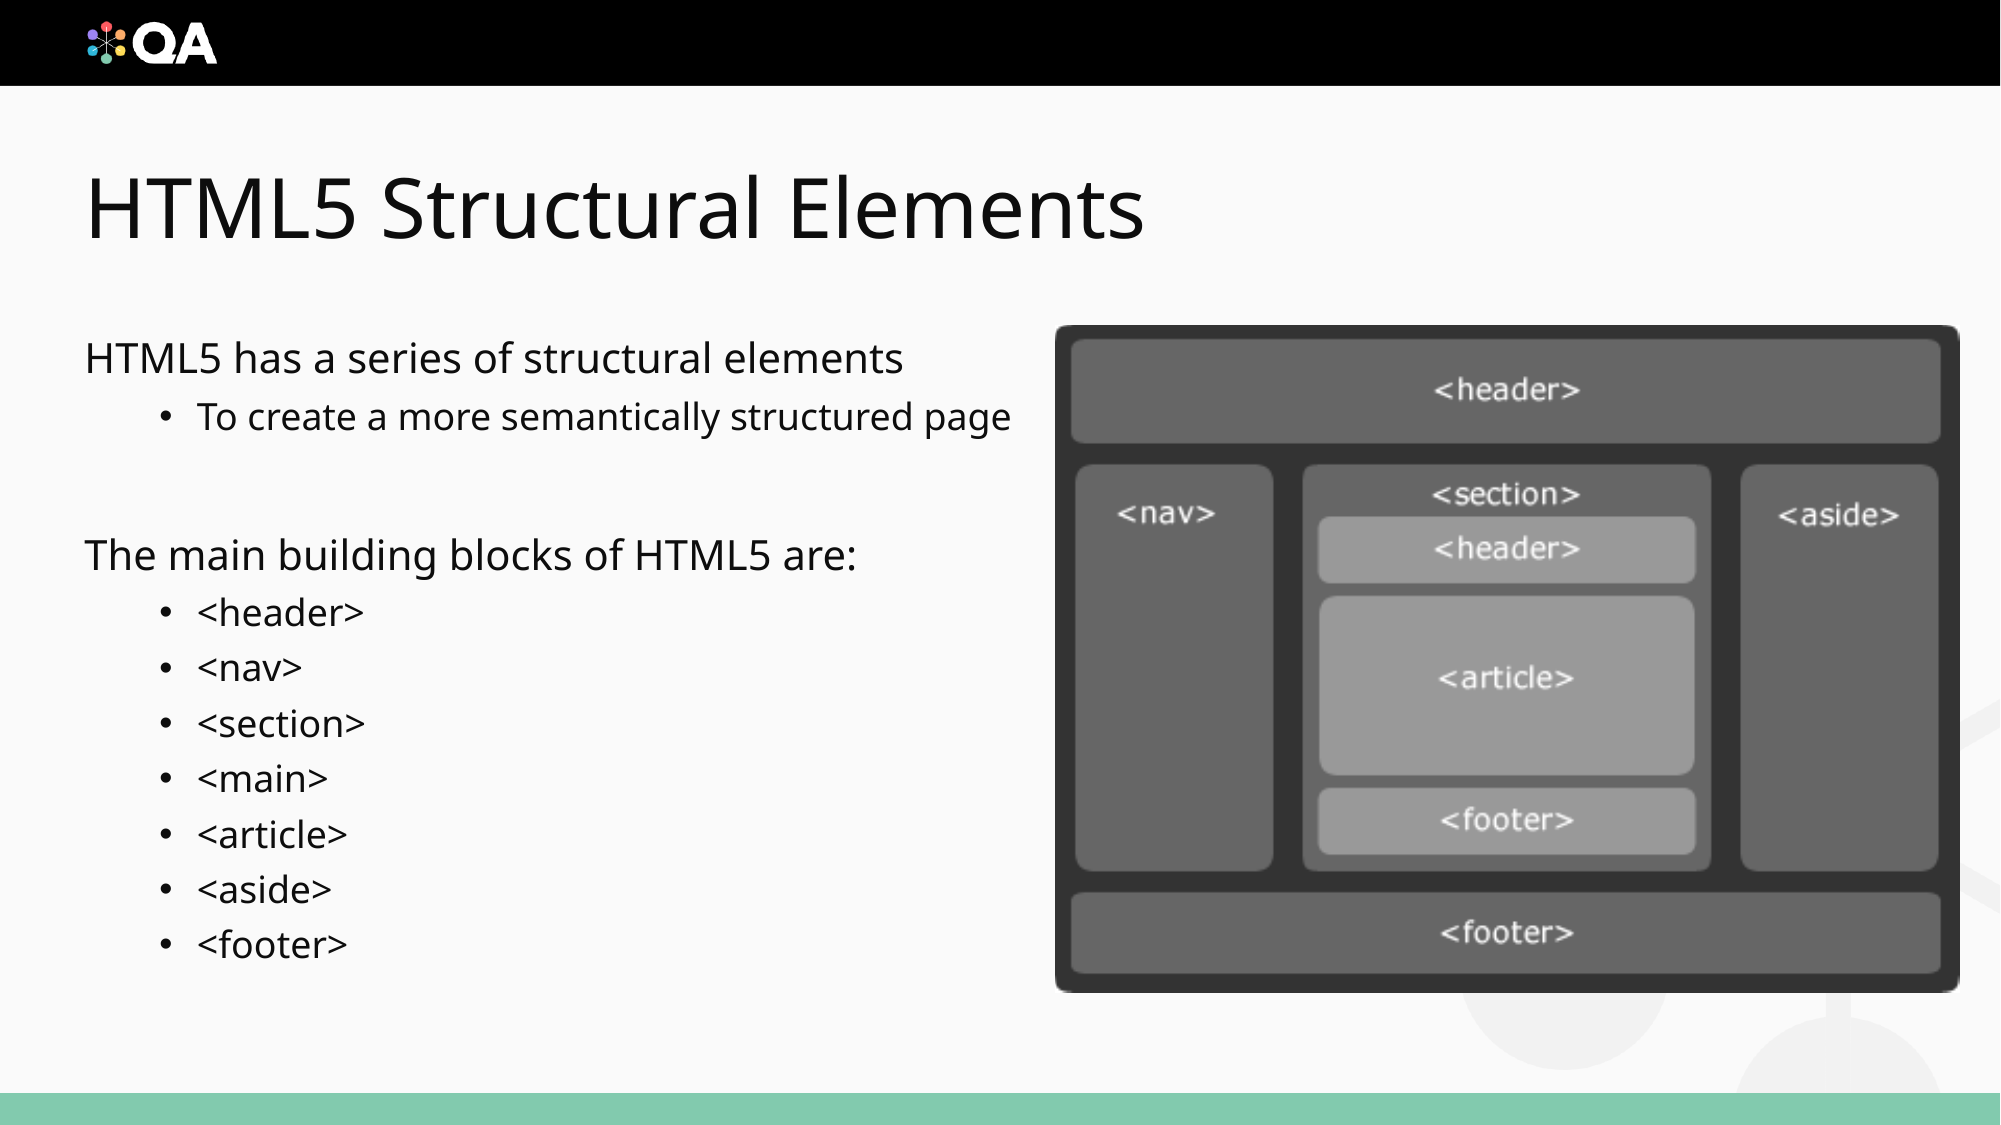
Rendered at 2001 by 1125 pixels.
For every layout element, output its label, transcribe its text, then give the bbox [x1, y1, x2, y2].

title HTML5 Structural Elements [84, 159, 1916, 278]
picture [0, 0, 2001, 1125]
list HTML5 has a series of structural elements To create a more semantically structured page The main building blocks of HTML5 are: <header> <nav> <section> <main> <article> <aside> <footer> [84, 324, 1916, 1035]
